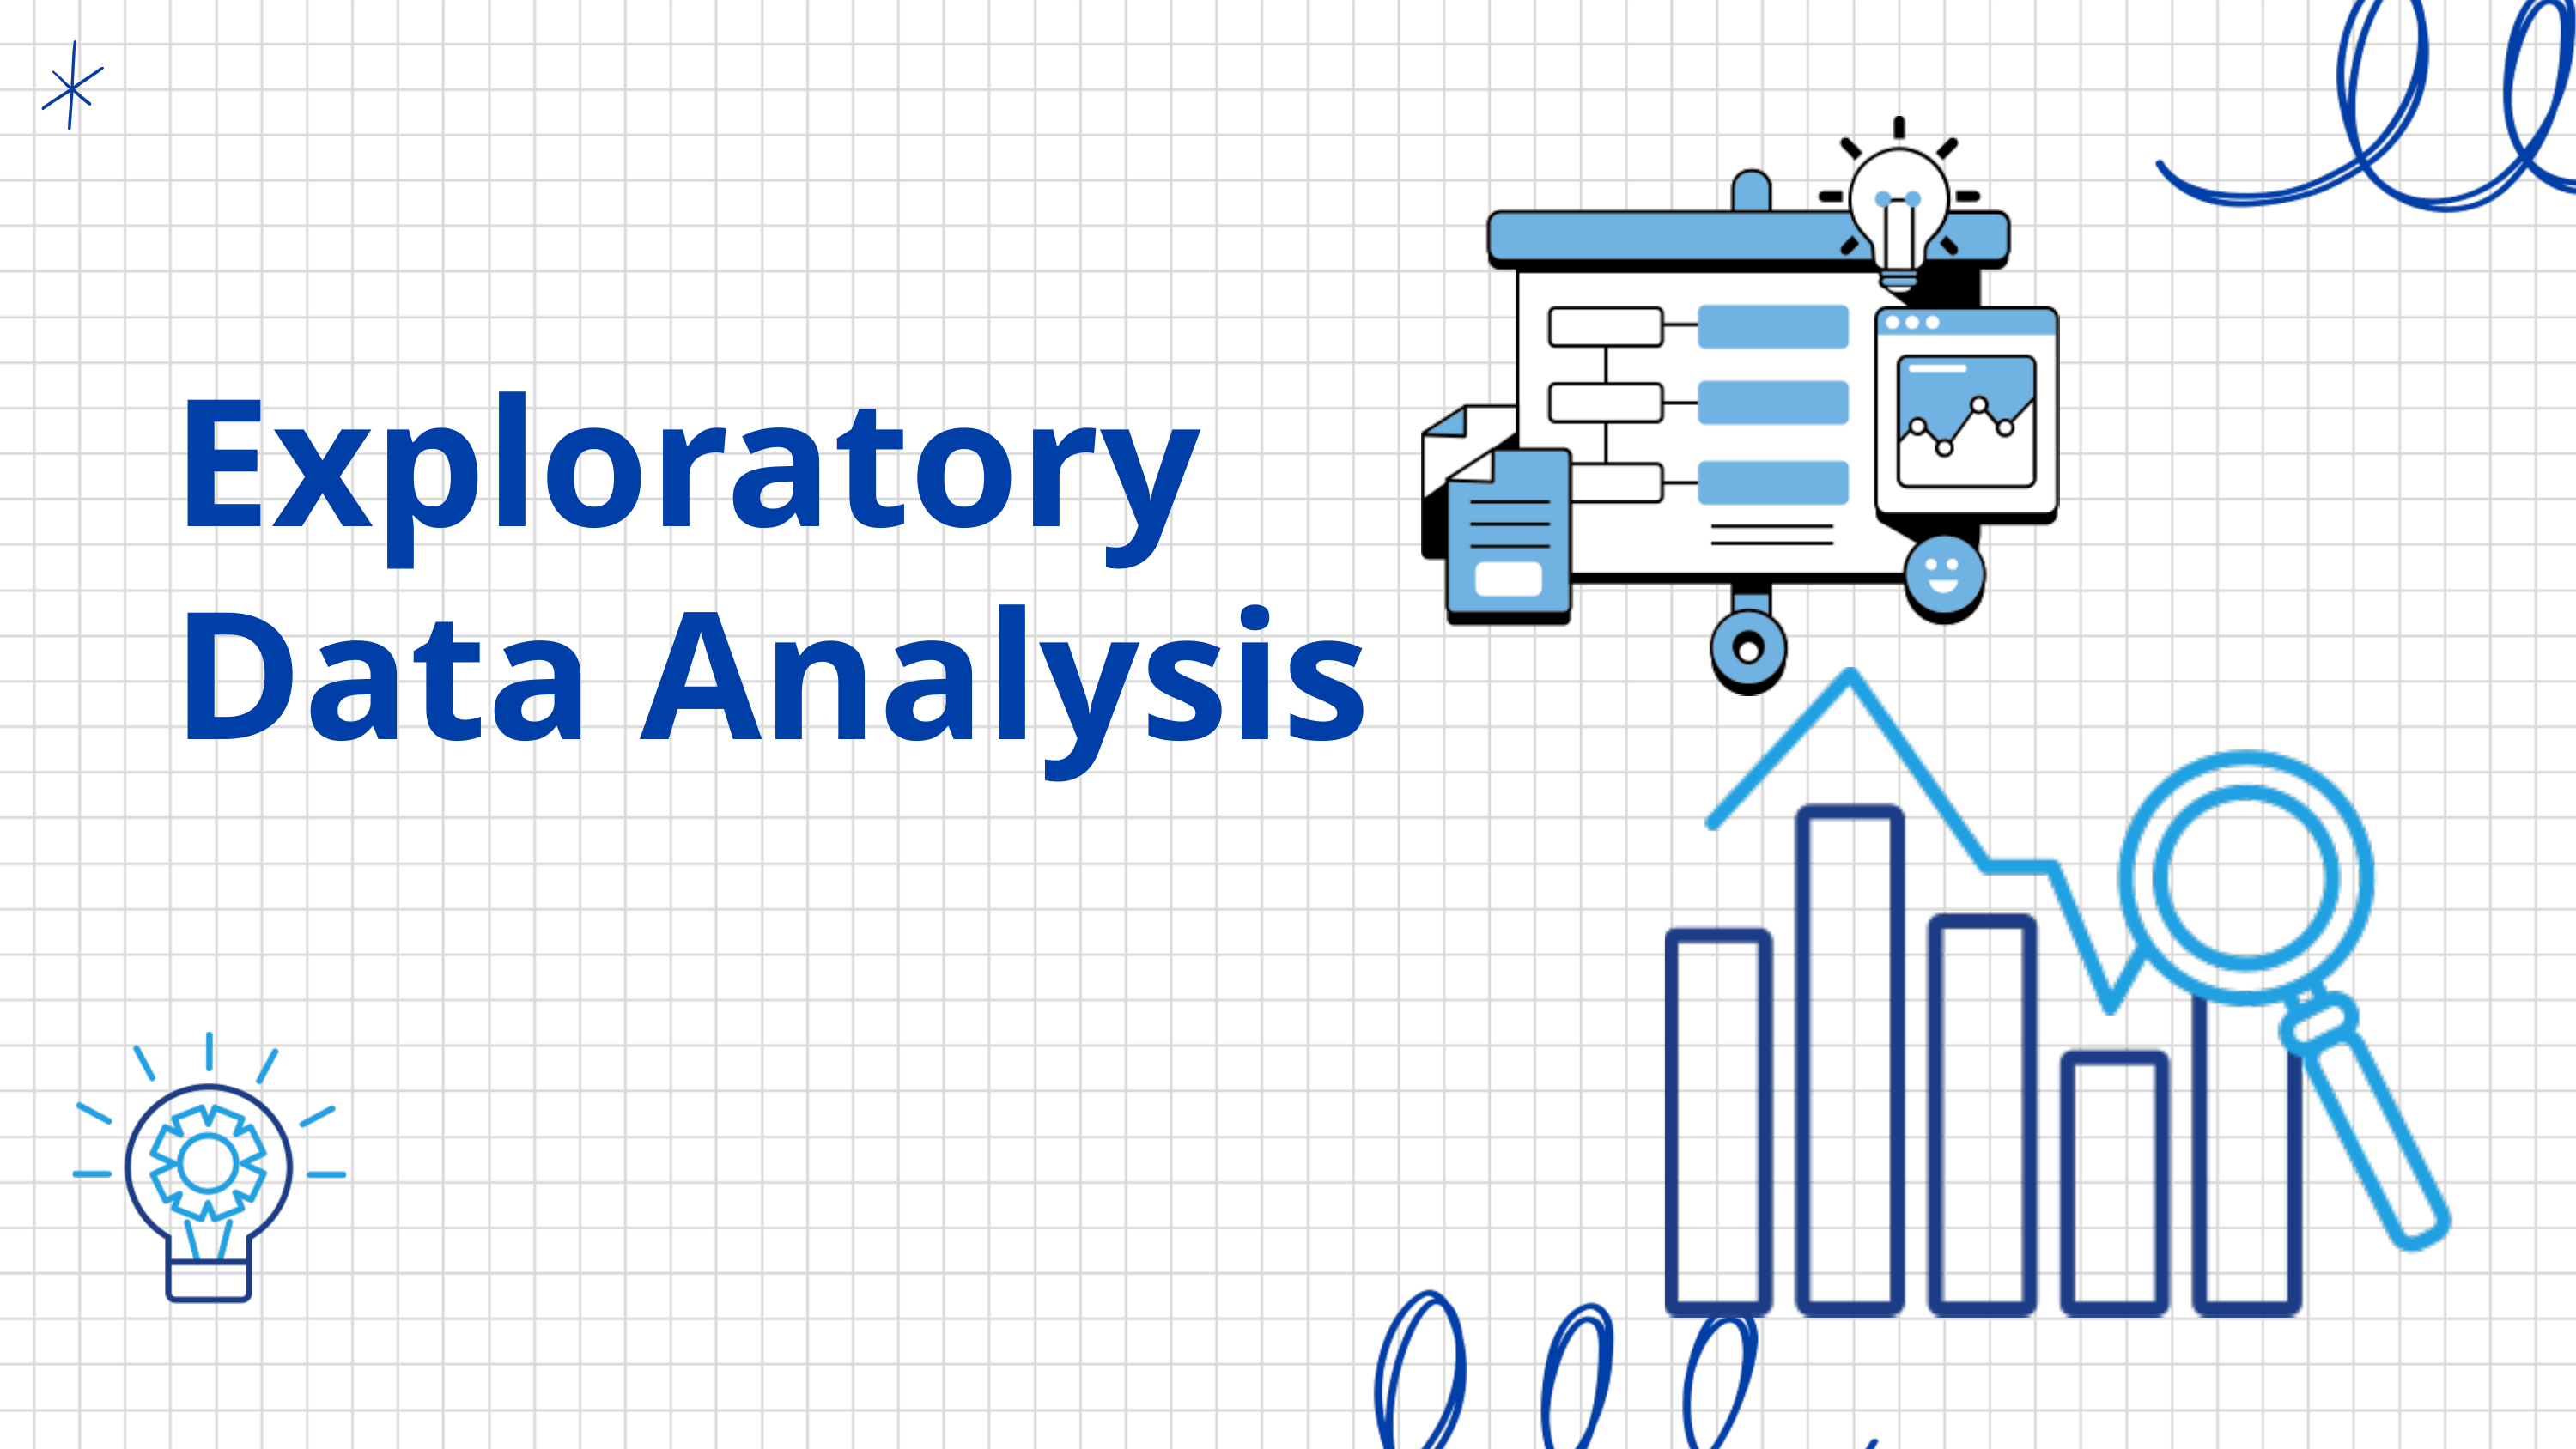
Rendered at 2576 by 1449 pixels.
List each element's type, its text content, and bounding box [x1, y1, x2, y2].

text_box [1193, 1288, 1880, 1449]
text_box [2155, 0, 2576, 215]
text_box [1664, 667, 2456, 1318]
text_box [41, 40, 104, 130]
text_box [72, 1032, 347, 1304]
text_box [0, 0, 2576, 1449]
text_box [1421, 116, 2060, 696]
text_box Exploratory Data Analysis [172, 349, 1398, 775]
